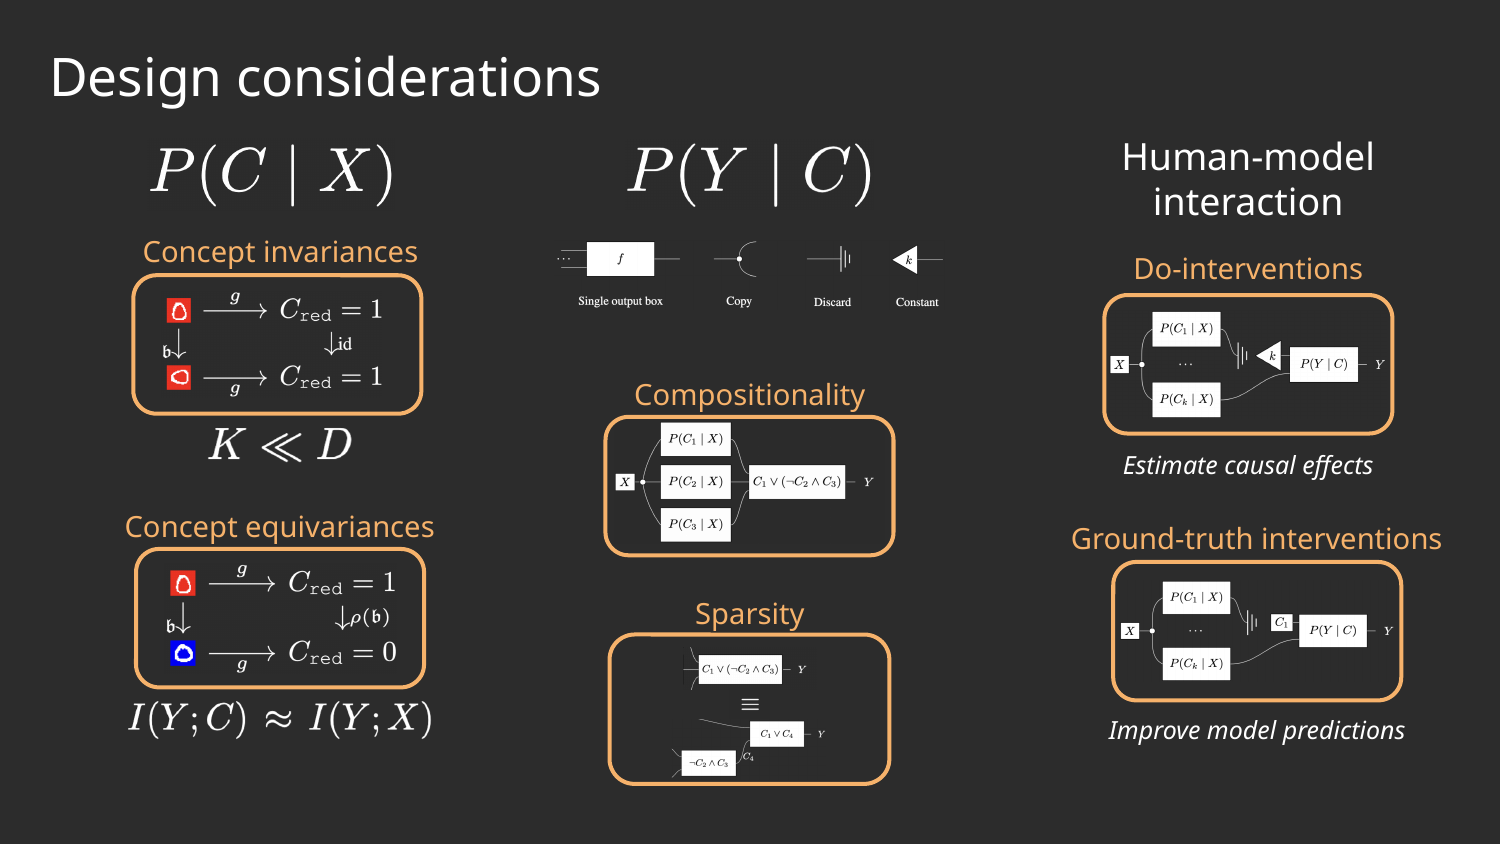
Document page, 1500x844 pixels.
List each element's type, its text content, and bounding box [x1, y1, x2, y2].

picture [671, 646, 826, 780]
text_box Concept equivariances [87, 493, 472, 559]
picture [205, 420, 355, 466]
text_box Ground-truth interventions [986, 505, 1500, 571]
picture [147, 138, 395, 211]
text_box Do-interventions [1056, 235, 1441, 301]
text_box [890, 427, 894, 545]
text_box [1109, 425, 1388, 434]
picture [614, 419, 885, 545]
picture [161, 290, 382, 399]
text_box [609, 634, 890, 784]
text_box [133, 275, 422, 414]
text_box Human-model interaction [1023, 125, 1474, 231]
text_box [136, 548, 425, 688]
picture [554, 239, 945, 311]
text_box [1105, 295, 1393, 419]
picture [625, 138, 874, 211]
picture [164, 563, 397, 674]
text_box [1113, 561, 1402, 701]
picture [1119, 580, 1395, 682]
title Design considerations [34, 28, 1465, 123]
text_box Concept invariances [121, 217, 440, 283]
picture [126, 698, 435, 743]
text_box Sparsity [594, 580, 906, 646]
text_box Improve model predictions [1065, 699, 1450, 760]
picture [1109, 310, 1387, 419]
text_box Estimate causal effects [1012, 434, 1485, 495]
text_box Compositionality [558, 361, 942, 427]
text_box [605, 427, 609, 545]
